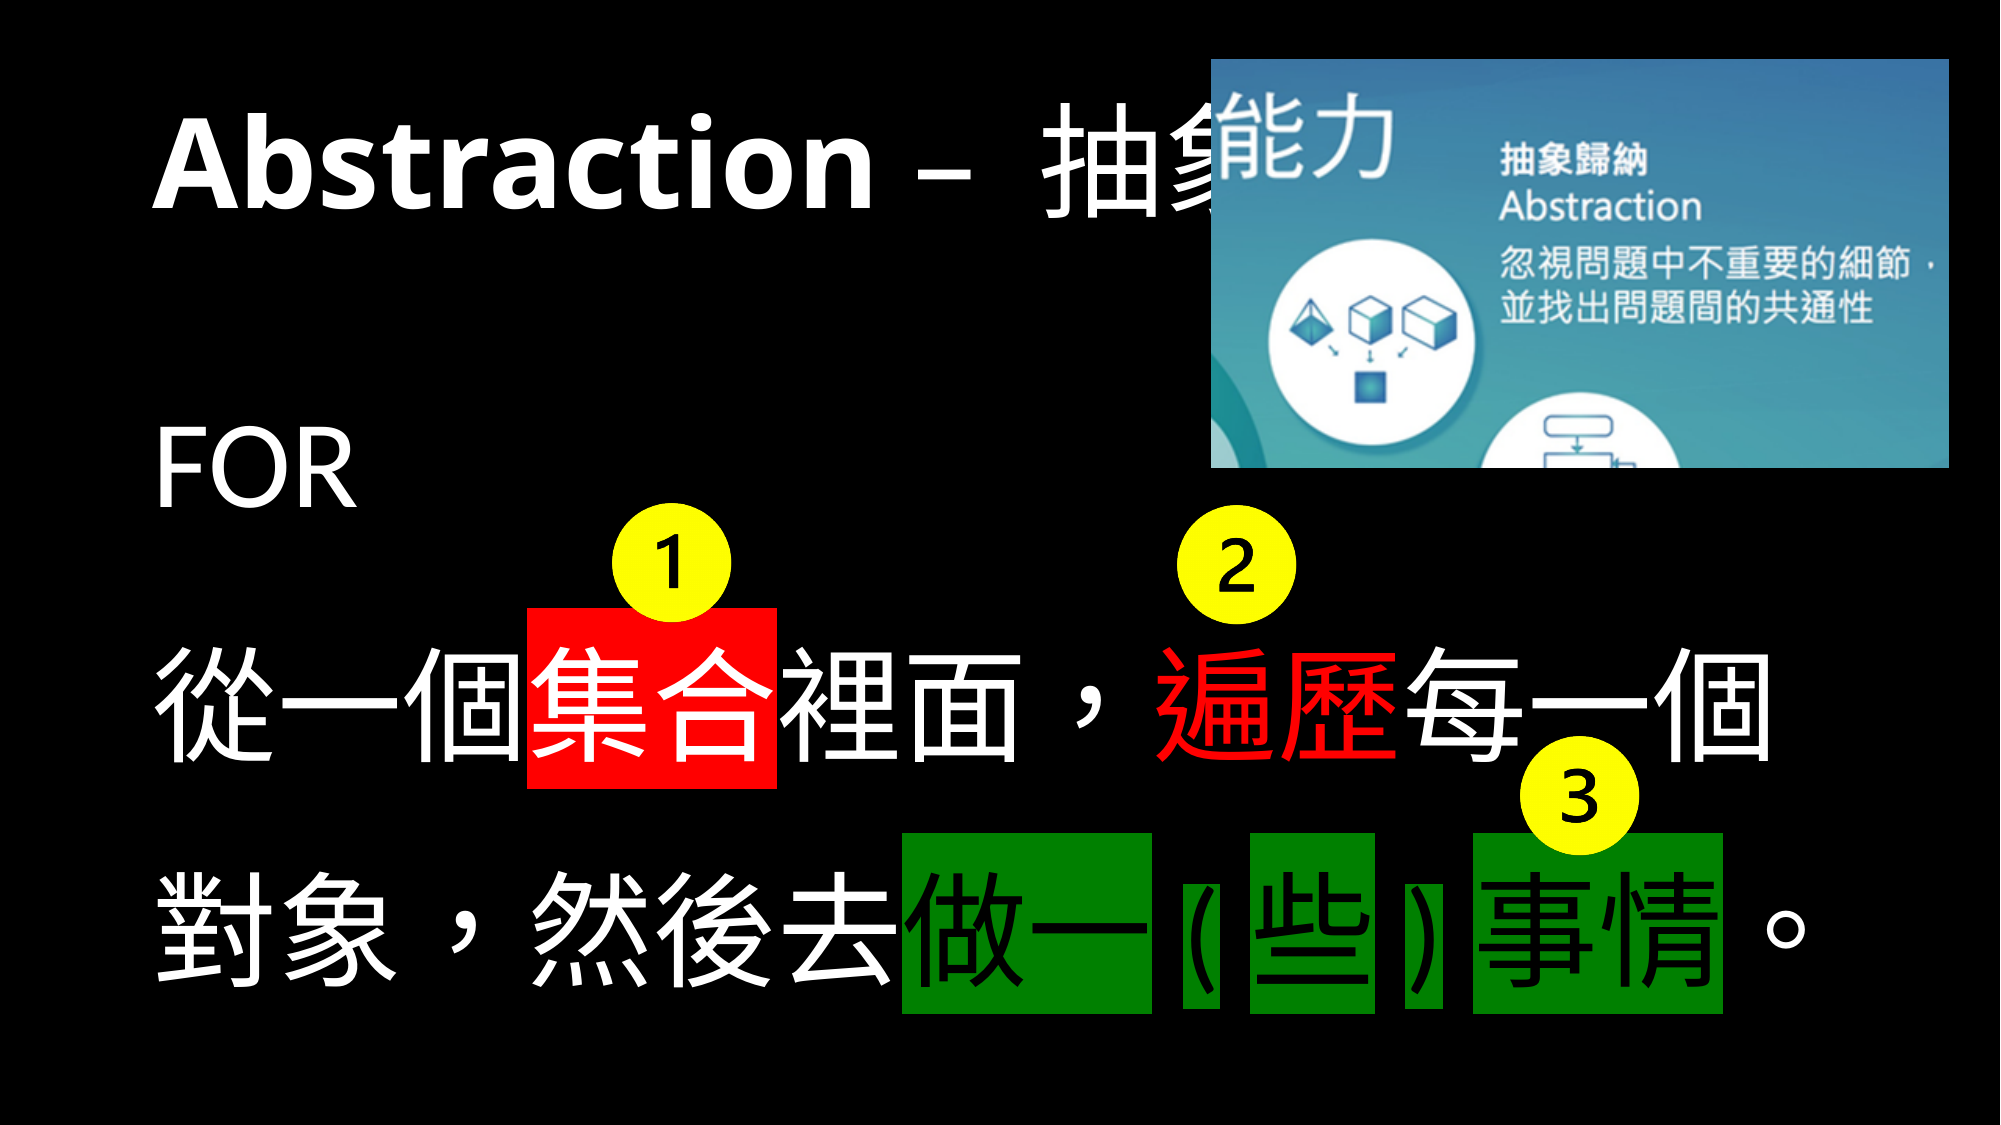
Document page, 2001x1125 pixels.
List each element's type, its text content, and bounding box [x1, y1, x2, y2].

picture [1161, 489, 1312, 640]
title Abstraction – 抽象 [137, 59, 1211, 278]
list FOR 從一個集合裡面，遍歷每一個對象，然後去做一(些)事情。 [137, 299, 1863, 1014]
picture [1504, 720, 1655, 871]
picture [1211, 59, 1949, 468]
picture [596, 487, 747, 638]
